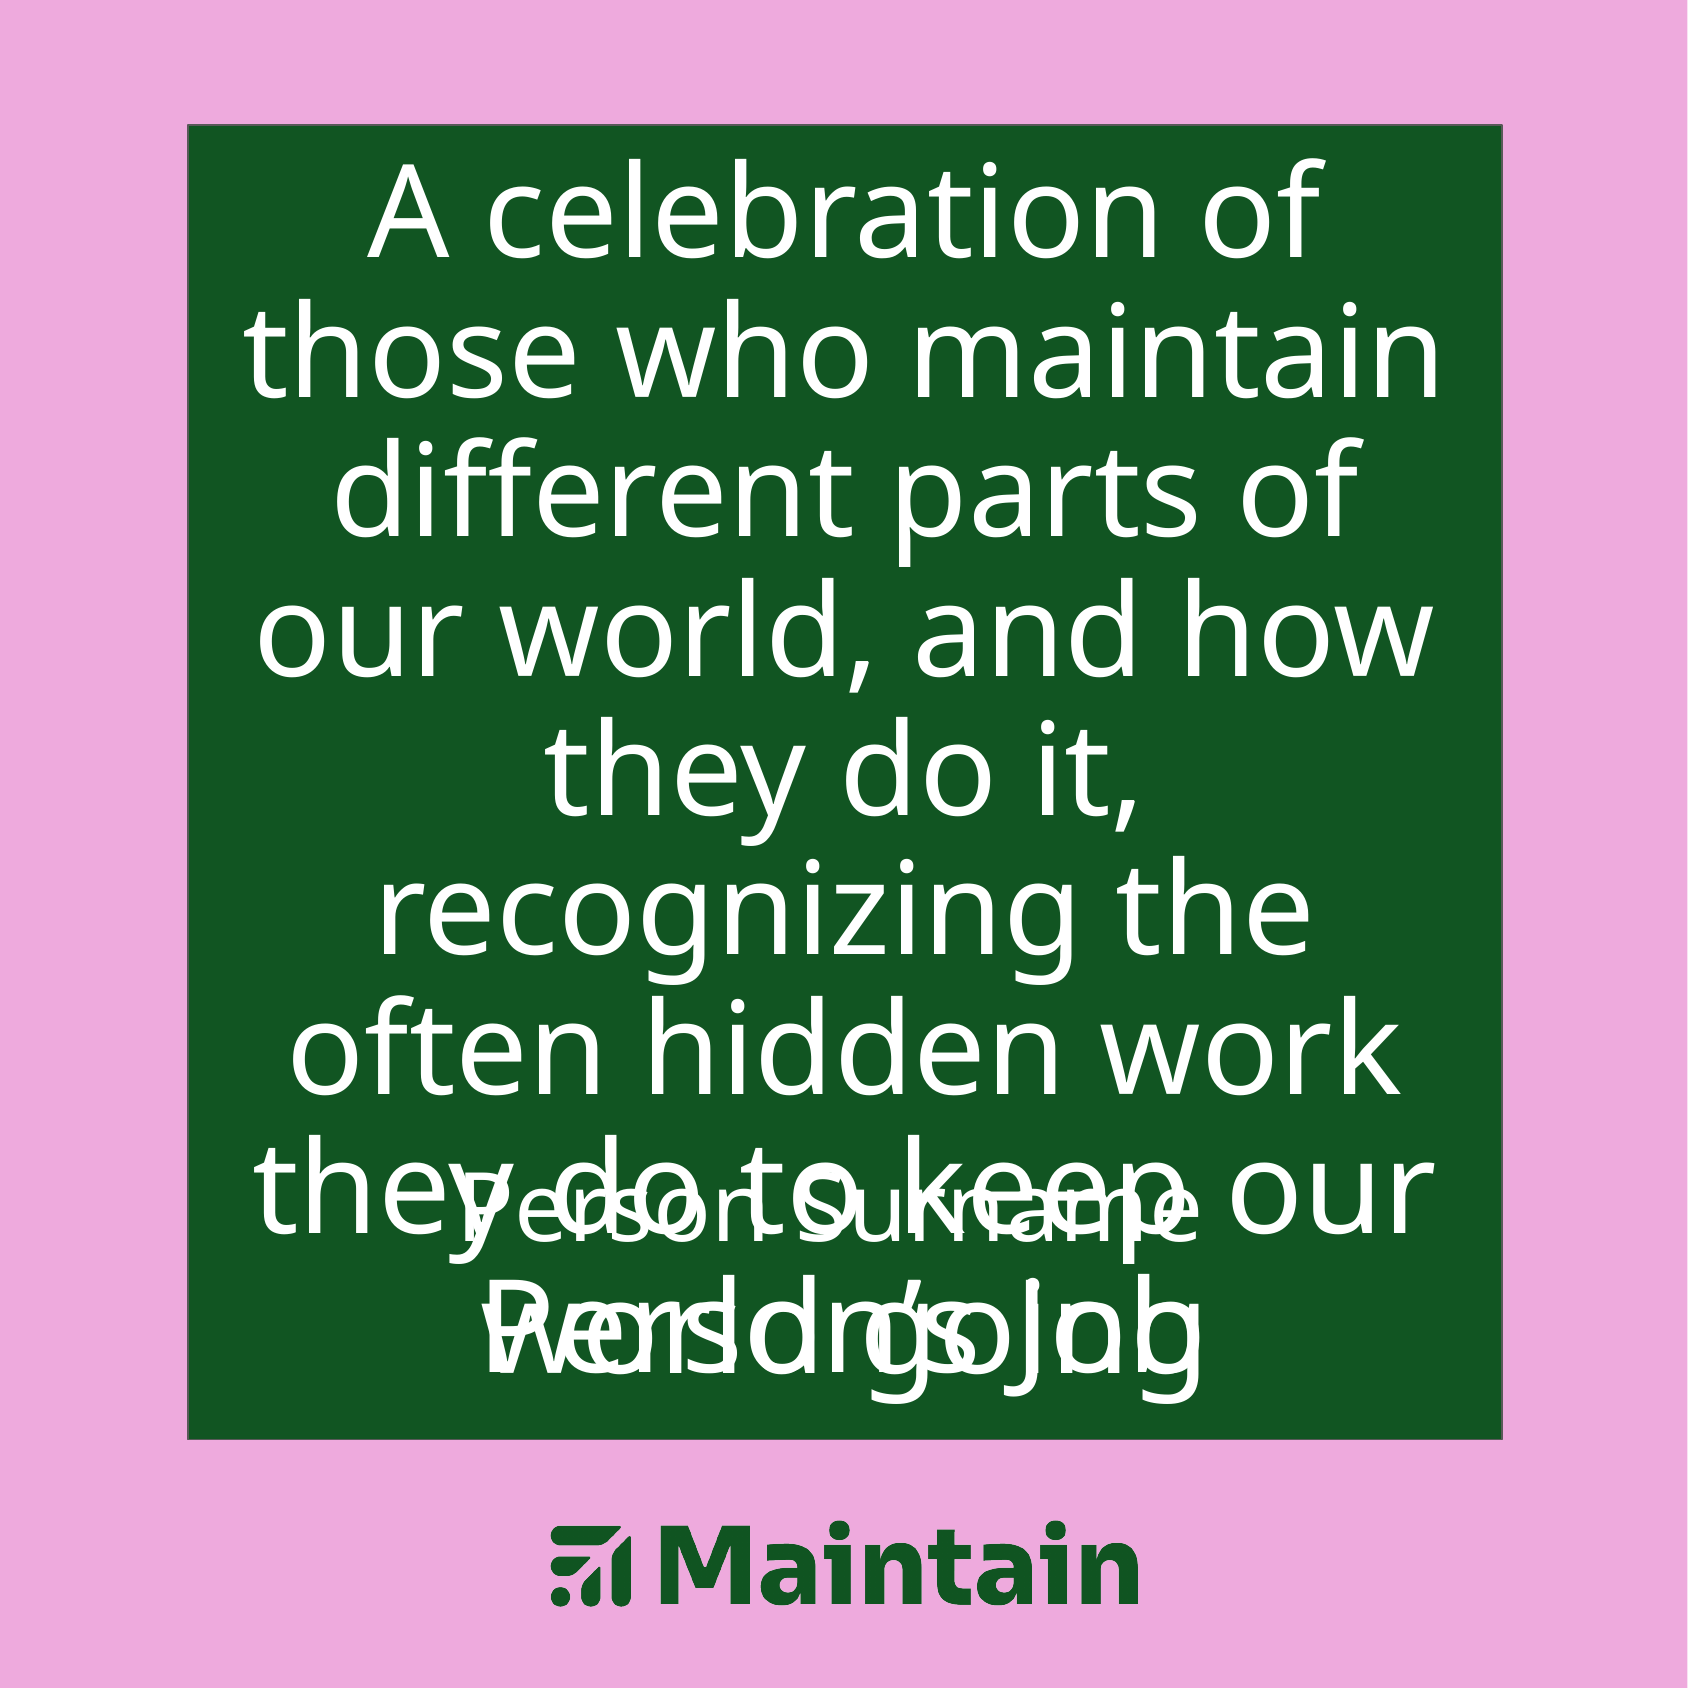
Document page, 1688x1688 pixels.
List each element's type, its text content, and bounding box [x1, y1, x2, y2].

picture [532, 1502, 1158, 1628]
text_box Person Surname Person’s Job [185, 1124, 1500, 1440]
subtitle A celebration of those who maintain different parts of our world, and how they do it, recognizing the often hidden work they do to keep our world going [187, 125, 1503, 1154]
